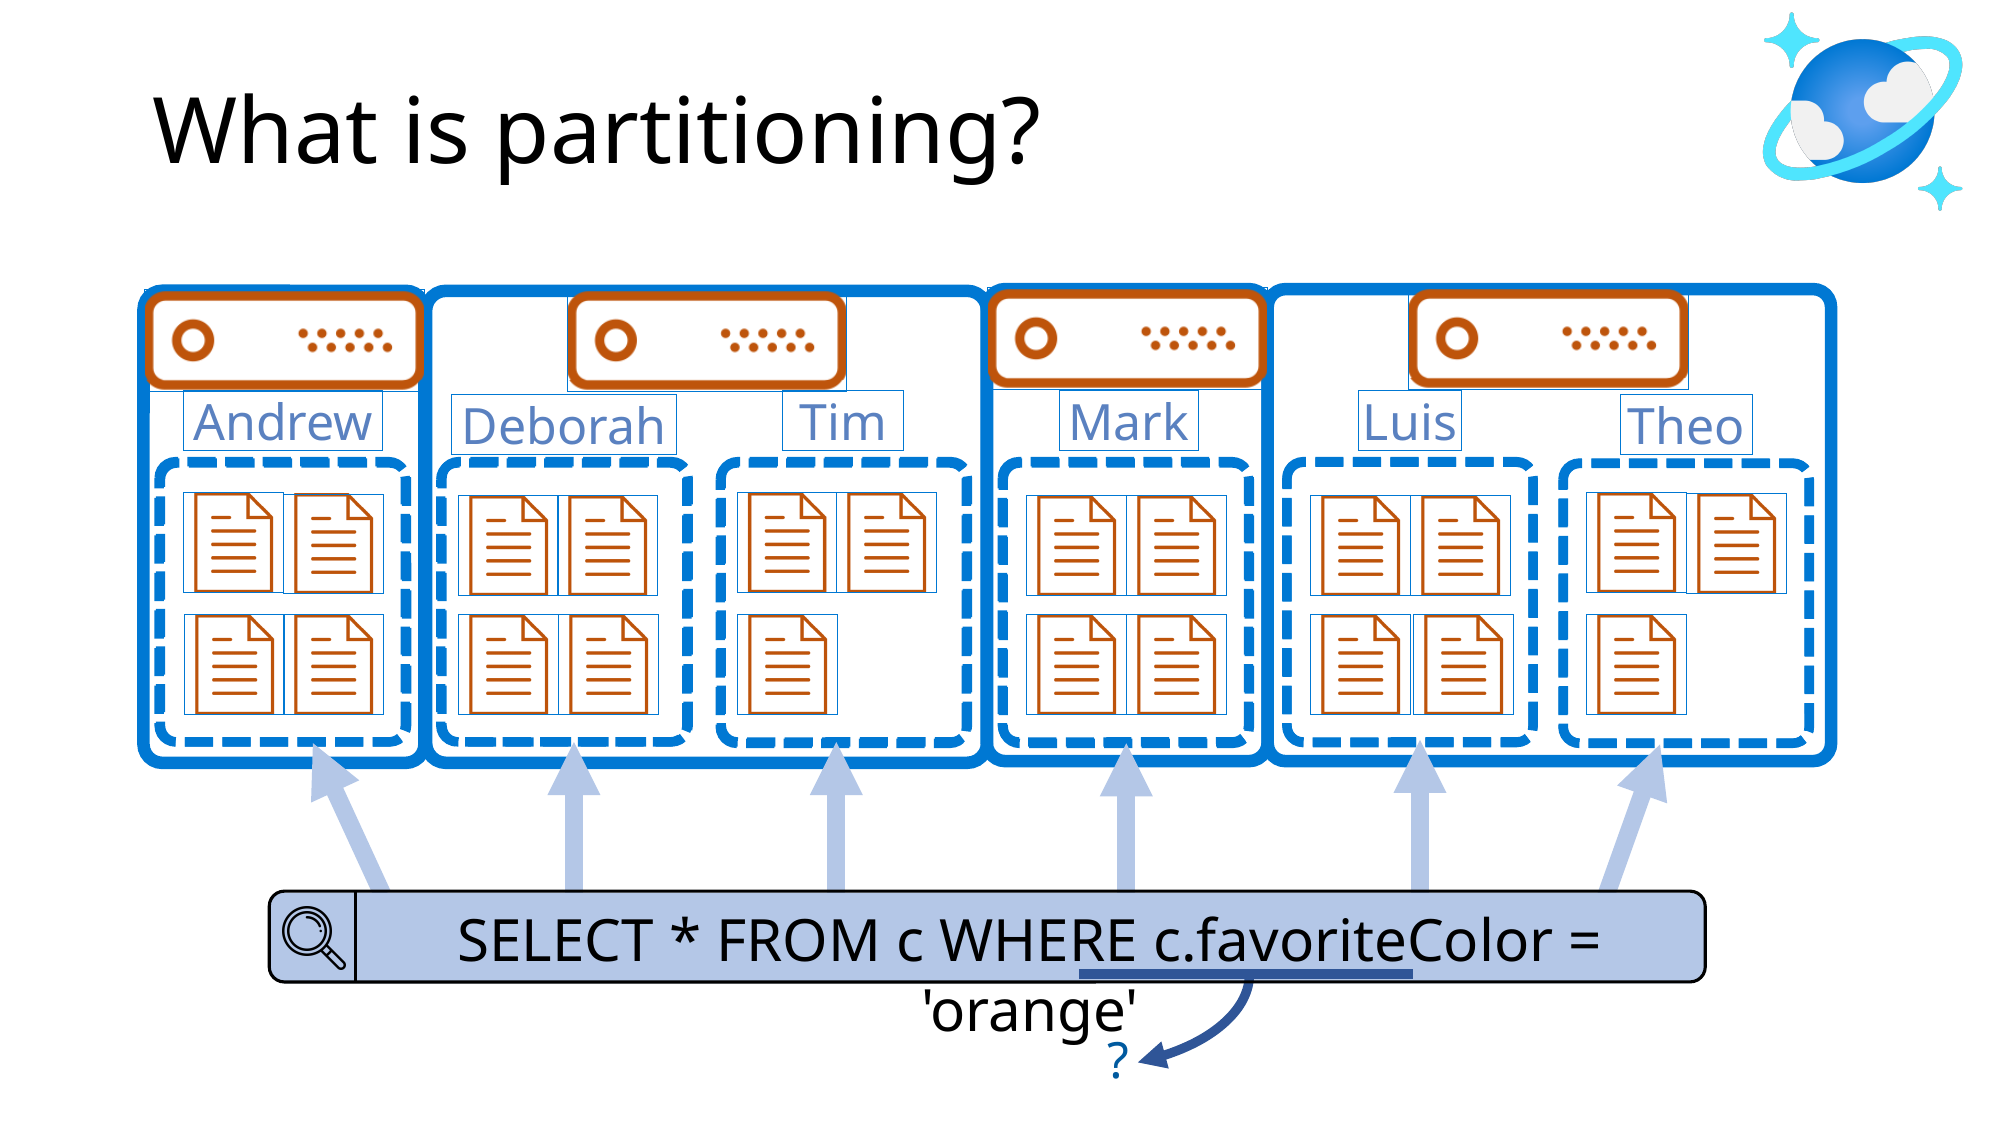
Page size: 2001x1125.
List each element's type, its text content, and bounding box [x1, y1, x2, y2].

text_box [159, 462, 408, 743]
text_box Andrew [183, 392, 383, 451]
picture [458, 614, 659, 715]
picture [987, 287, 1268, 391]
text_box [1562, 462, 1810, 744]
picture [458, 495, 658, 596]
text_box ? [1026, 1029, 1210, 1090]
picture [1310, 495, 1511, 596]
picture [1026, 495, 1227, 596]
text_box [440, 462, 688, 743]
text_box Luis [1358, 390, 1462, 451]
picture [736, 492, 937, 593]
text_box [719, 462, 967, 744]
picture [1757, 6, 1968, 217]
text_box SELECT * FROM c WHERE c.favoriteColor = 'orange' [1210, 972, 1706, 1044]
text_box [1267, 288, 1832, 762]
text_box Deborah [451, 394, 677, 455]
picture [1586, 492, 1787, 594]
text_box [987, 391, 1267, 762]
picture [1026, 614, 1227, 715]
text_box SELECT * FROM c WHERE c.favoriteColor = 'orange' [354, 983, 1111, 1044]
text_box [268, 890, 1706, 983]
picture [737, 614, 838, 715]
picture [1310, 614, 1411, 715]
text_box [142, 303, 425, 764]
picture [282, 906, 345, 970]
picture [1413, 614, 1514, 715]
text_box Tim [782, 390, 904, 451]
picture [1408, 287, 1689, 391]
text_box [1076, 983, 1250, 1035]
text_box Mark [1059, 391, 1199, 451]
title What is partitioning? [137, 59, 1717, 208]
picture [184, 614, 384, 715]
text_box [425, 290, 988, 764]
picture [567, 289, 847, 392]
picture [183, 492, 384, 595]
text_box Theo [1620, 394, 1753, 455]
text_box [1286, 461, 1534, 744]
text_box [1002, 462, 1250, 744]
picture [144, 289, 425, 392]
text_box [1602, 744, 1661, 905]
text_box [312, 743, 383, 895]
picture [1586, 614, 1687, 715]
